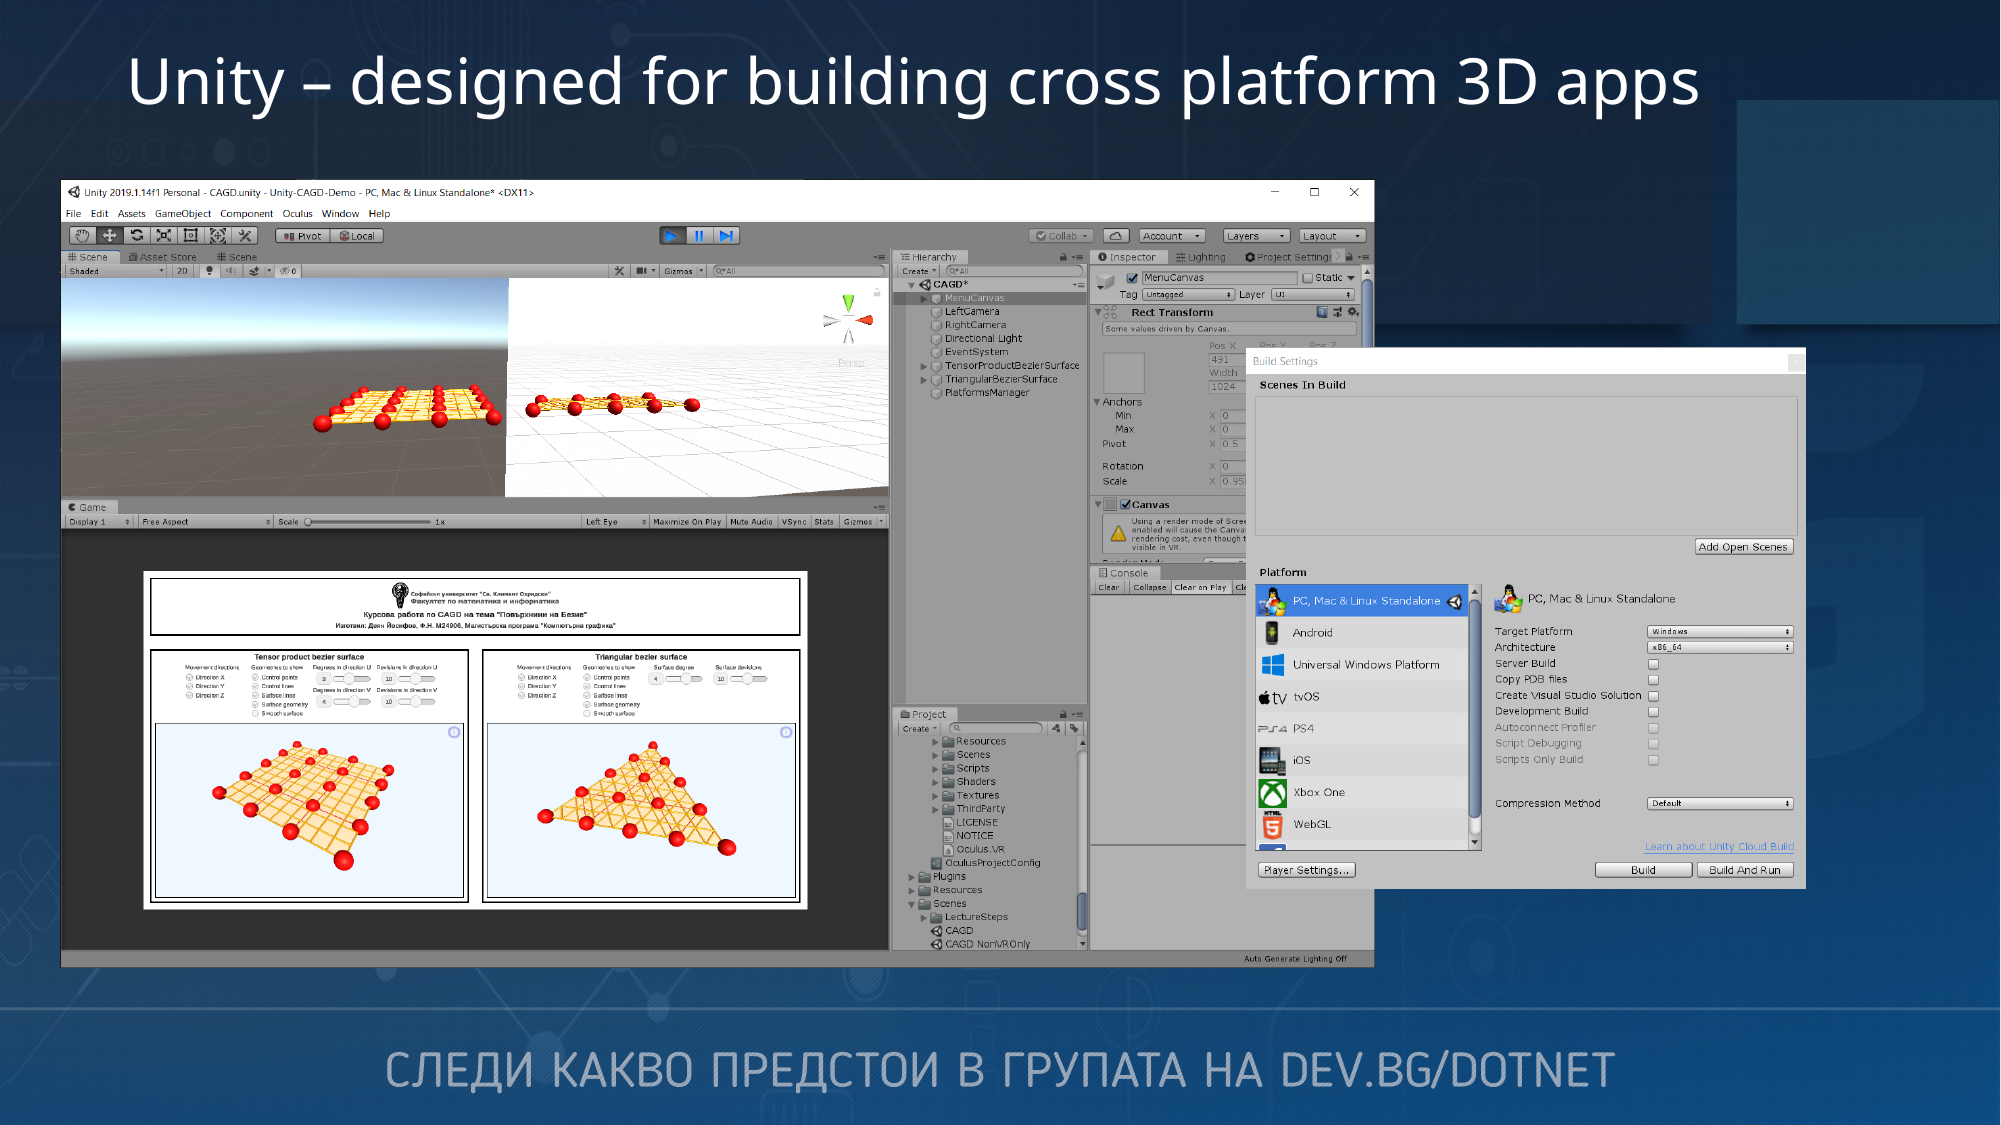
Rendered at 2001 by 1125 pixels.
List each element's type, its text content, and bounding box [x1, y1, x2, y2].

title Unity – designed for building cross platform 3D apps [111, 16, 1788, 152]
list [60, 179, 1375, 968]
picture [0, 0, 2001, 1125]
